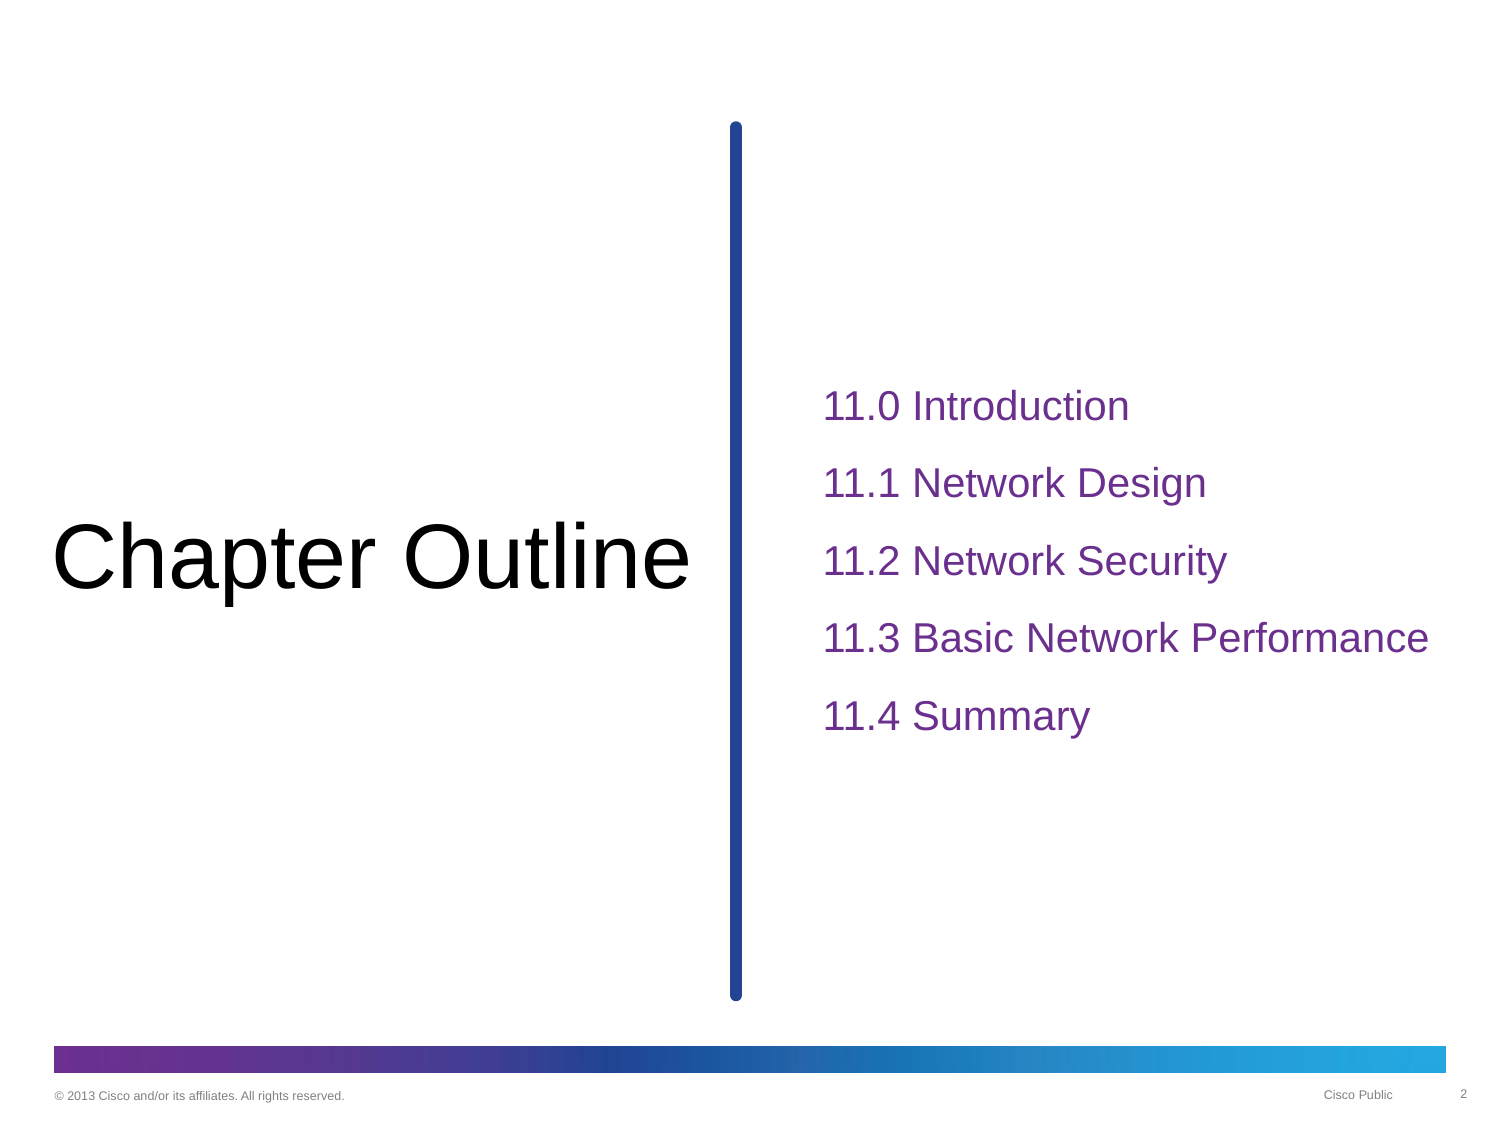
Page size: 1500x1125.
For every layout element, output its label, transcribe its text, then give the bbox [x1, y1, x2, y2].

title Chapter Outline [37, 314, 714, 811]
picture [54, 1046, 1446, 1073]
list 11.0 Introduction 11.1 Network Design 11.2 Network Security 11.3 Basic Network Performance 11.4 Summary [807, 127, 1447, 995]
